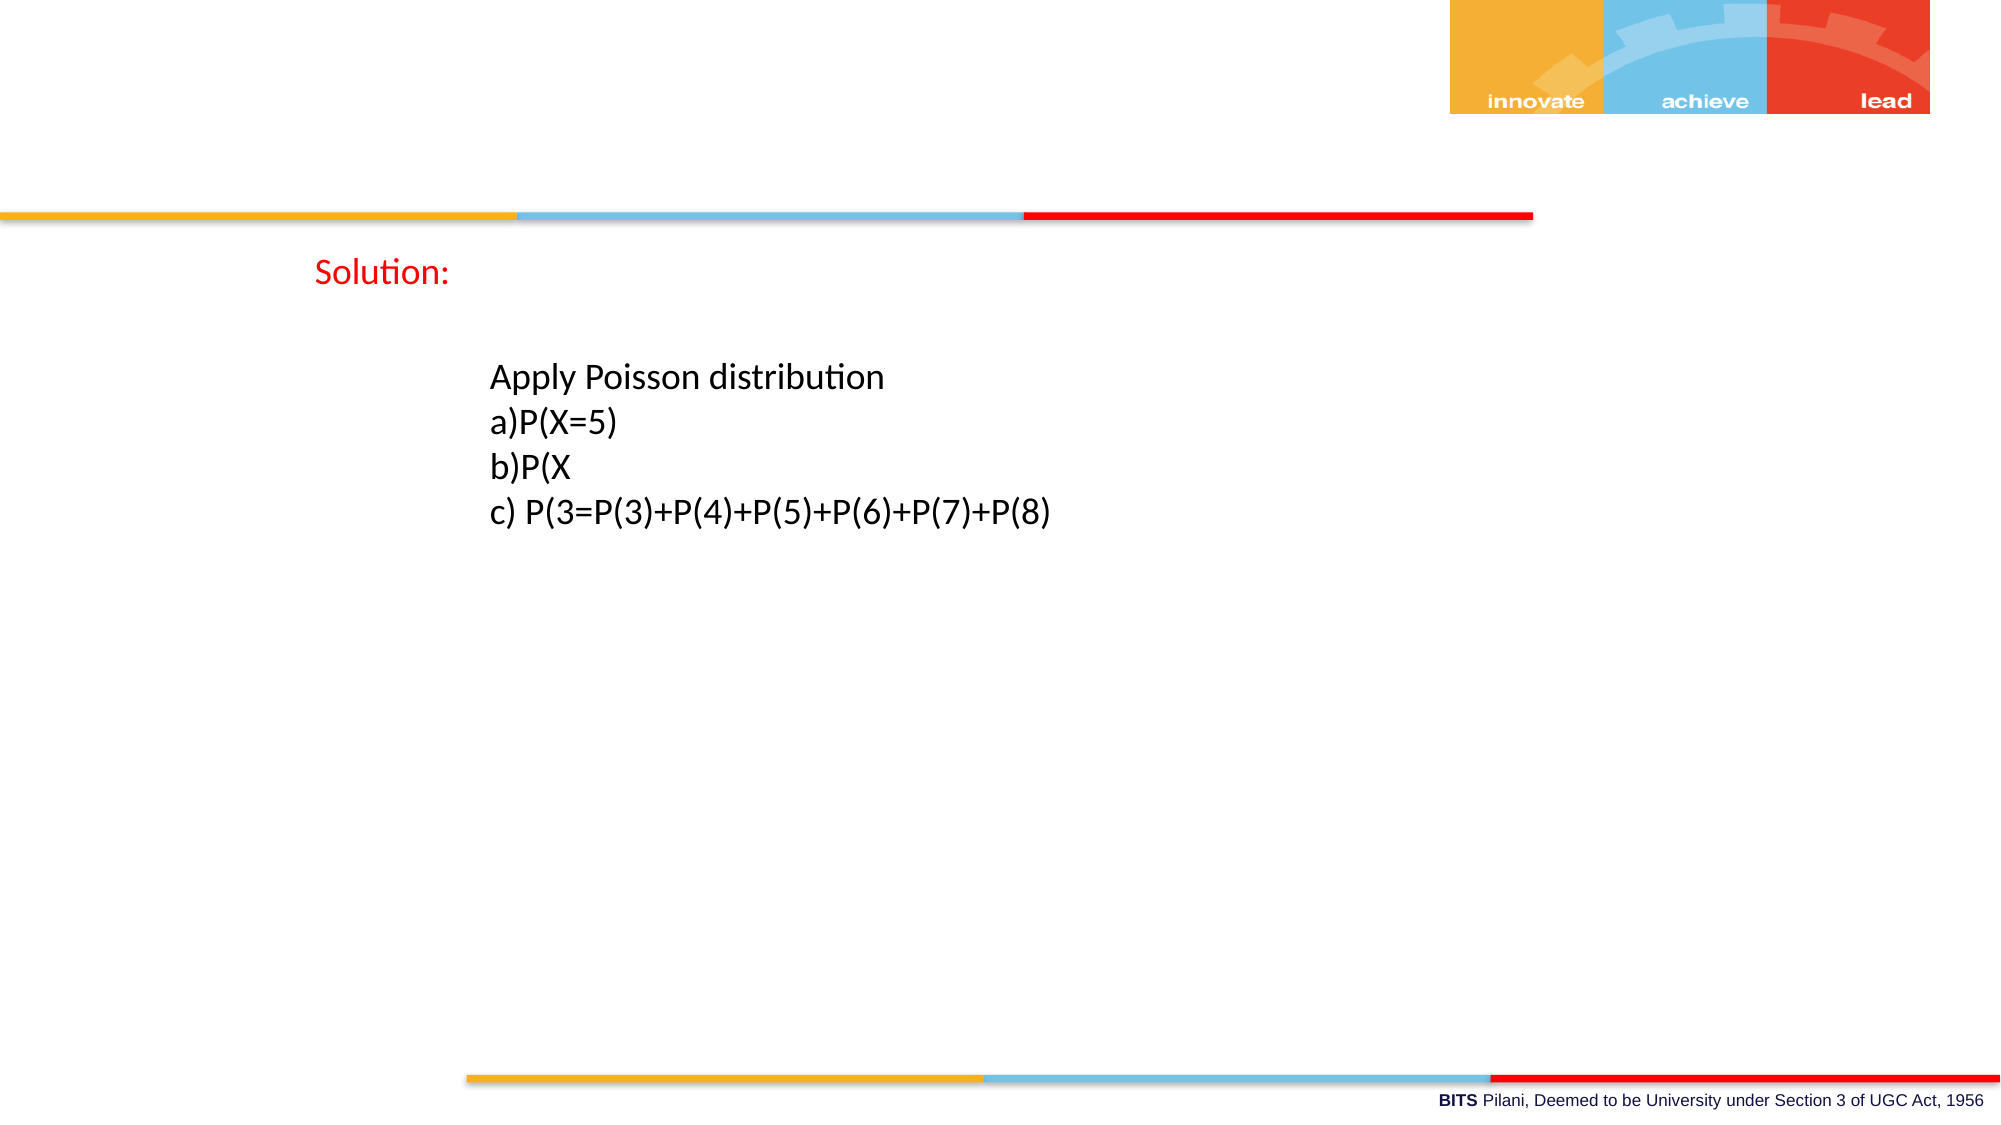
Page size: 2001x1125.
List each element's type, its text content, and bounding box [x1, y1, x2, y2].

text_box Solution: [299, 239, 1050, 300]
picture [1449, 0, 1930, 114]
